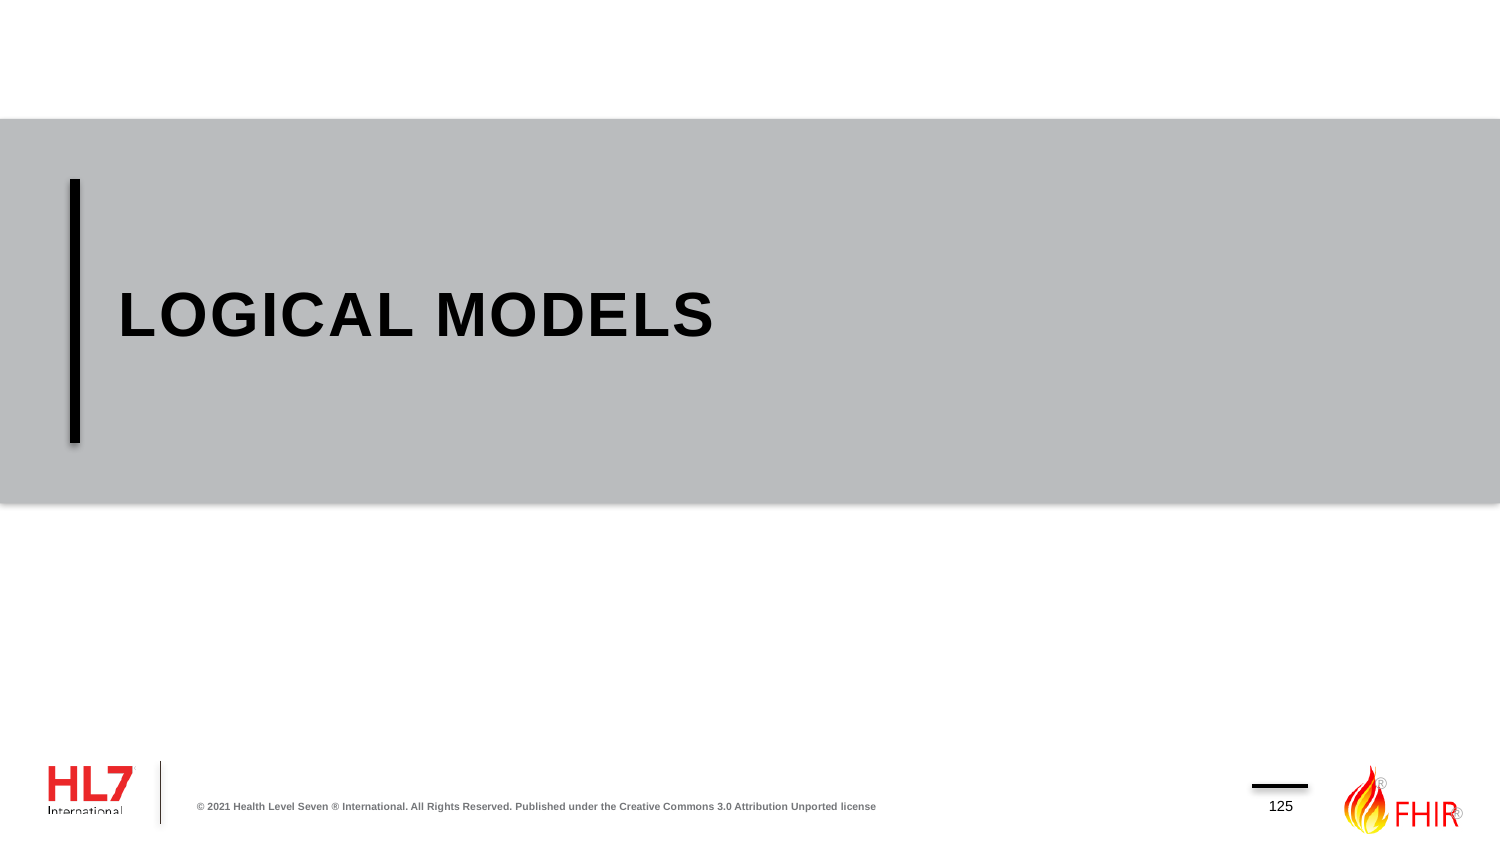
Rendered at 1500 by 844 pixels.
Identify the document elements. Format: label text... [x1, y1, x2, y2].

title Logical Models [118, 144, 1441, 478]
picture [1339, 760, 1463, 837]
footer © 2021 Health Level Seven ® International. All Rights Reserved. Published under the Creative Commons 3.0 Attribution Unported license [196, 786, 941, 813]
slide_number 125 [1258, 786, 1304, 814]
